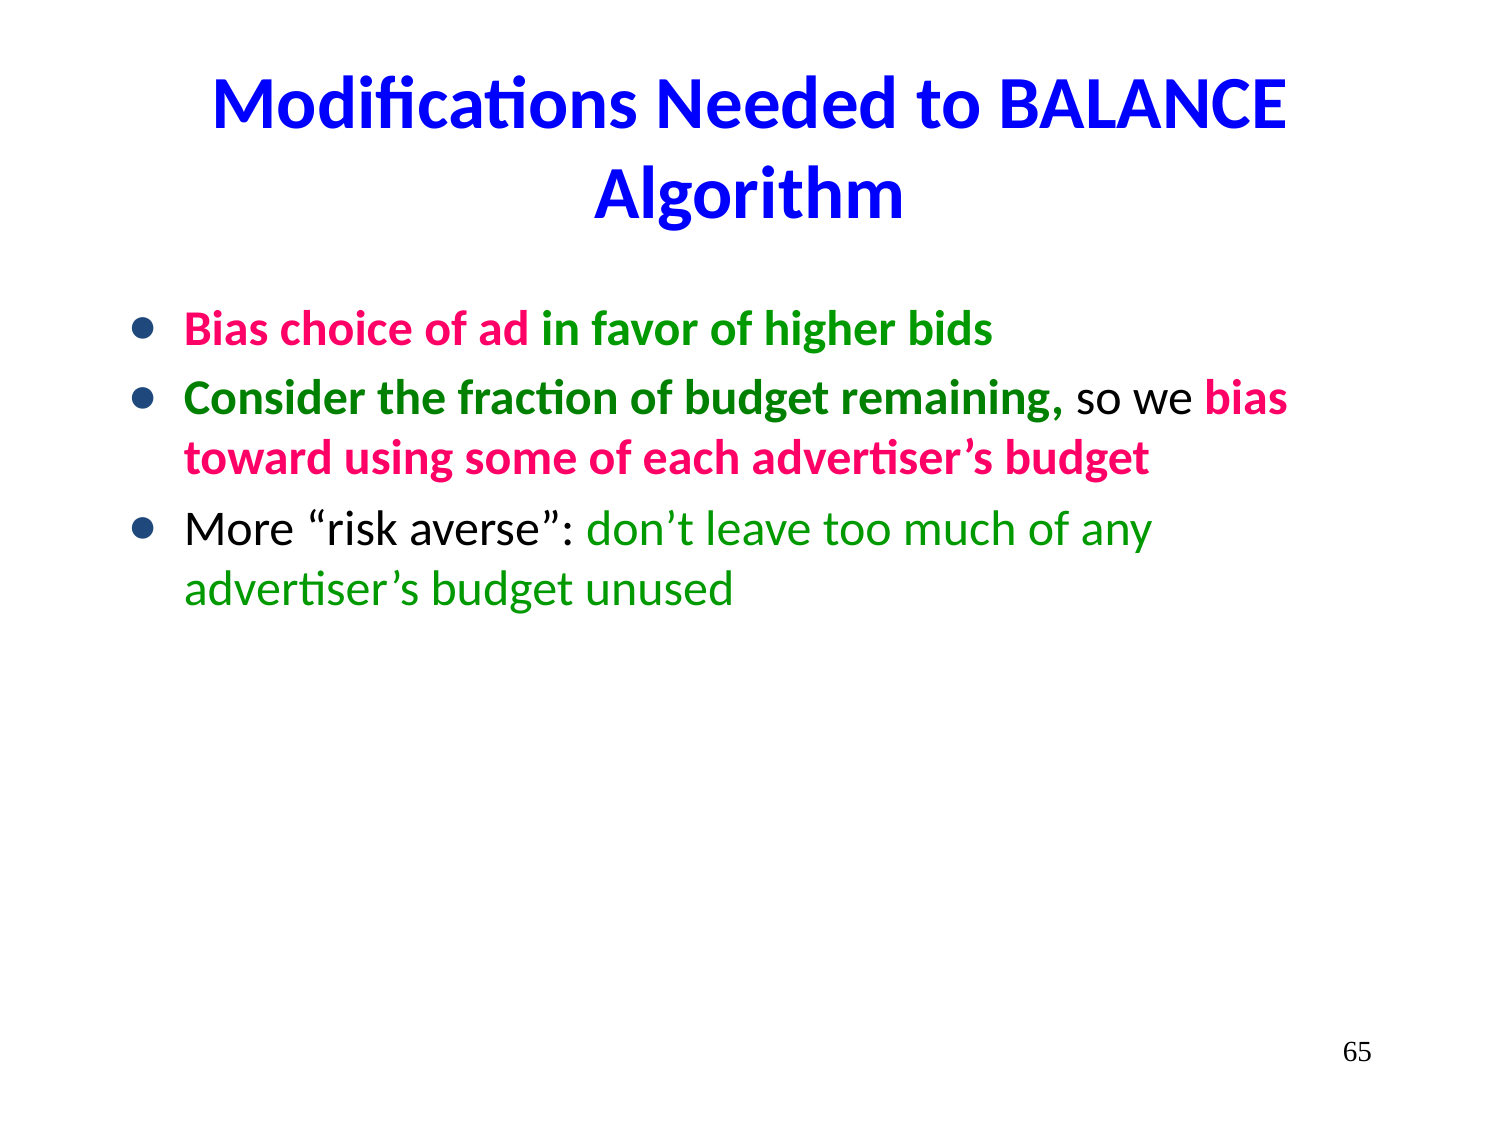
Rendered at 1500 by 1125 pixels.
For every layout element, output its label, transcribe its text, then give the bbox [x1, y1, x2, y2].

list Bias choice of ad in favor of higher bids Consider the fraction of budget remaining, so we bias toward using some of each advertiser’s budget More “risk averse”: don’t leave too much of any advertiser’s budget unused [112, 287, 1388, 1000]
title Modifications Needed to BALANCE Algorithm [112, 50, 1388, 238]
slide_number ‹#› [1074, 1025, 1388, 1100]
